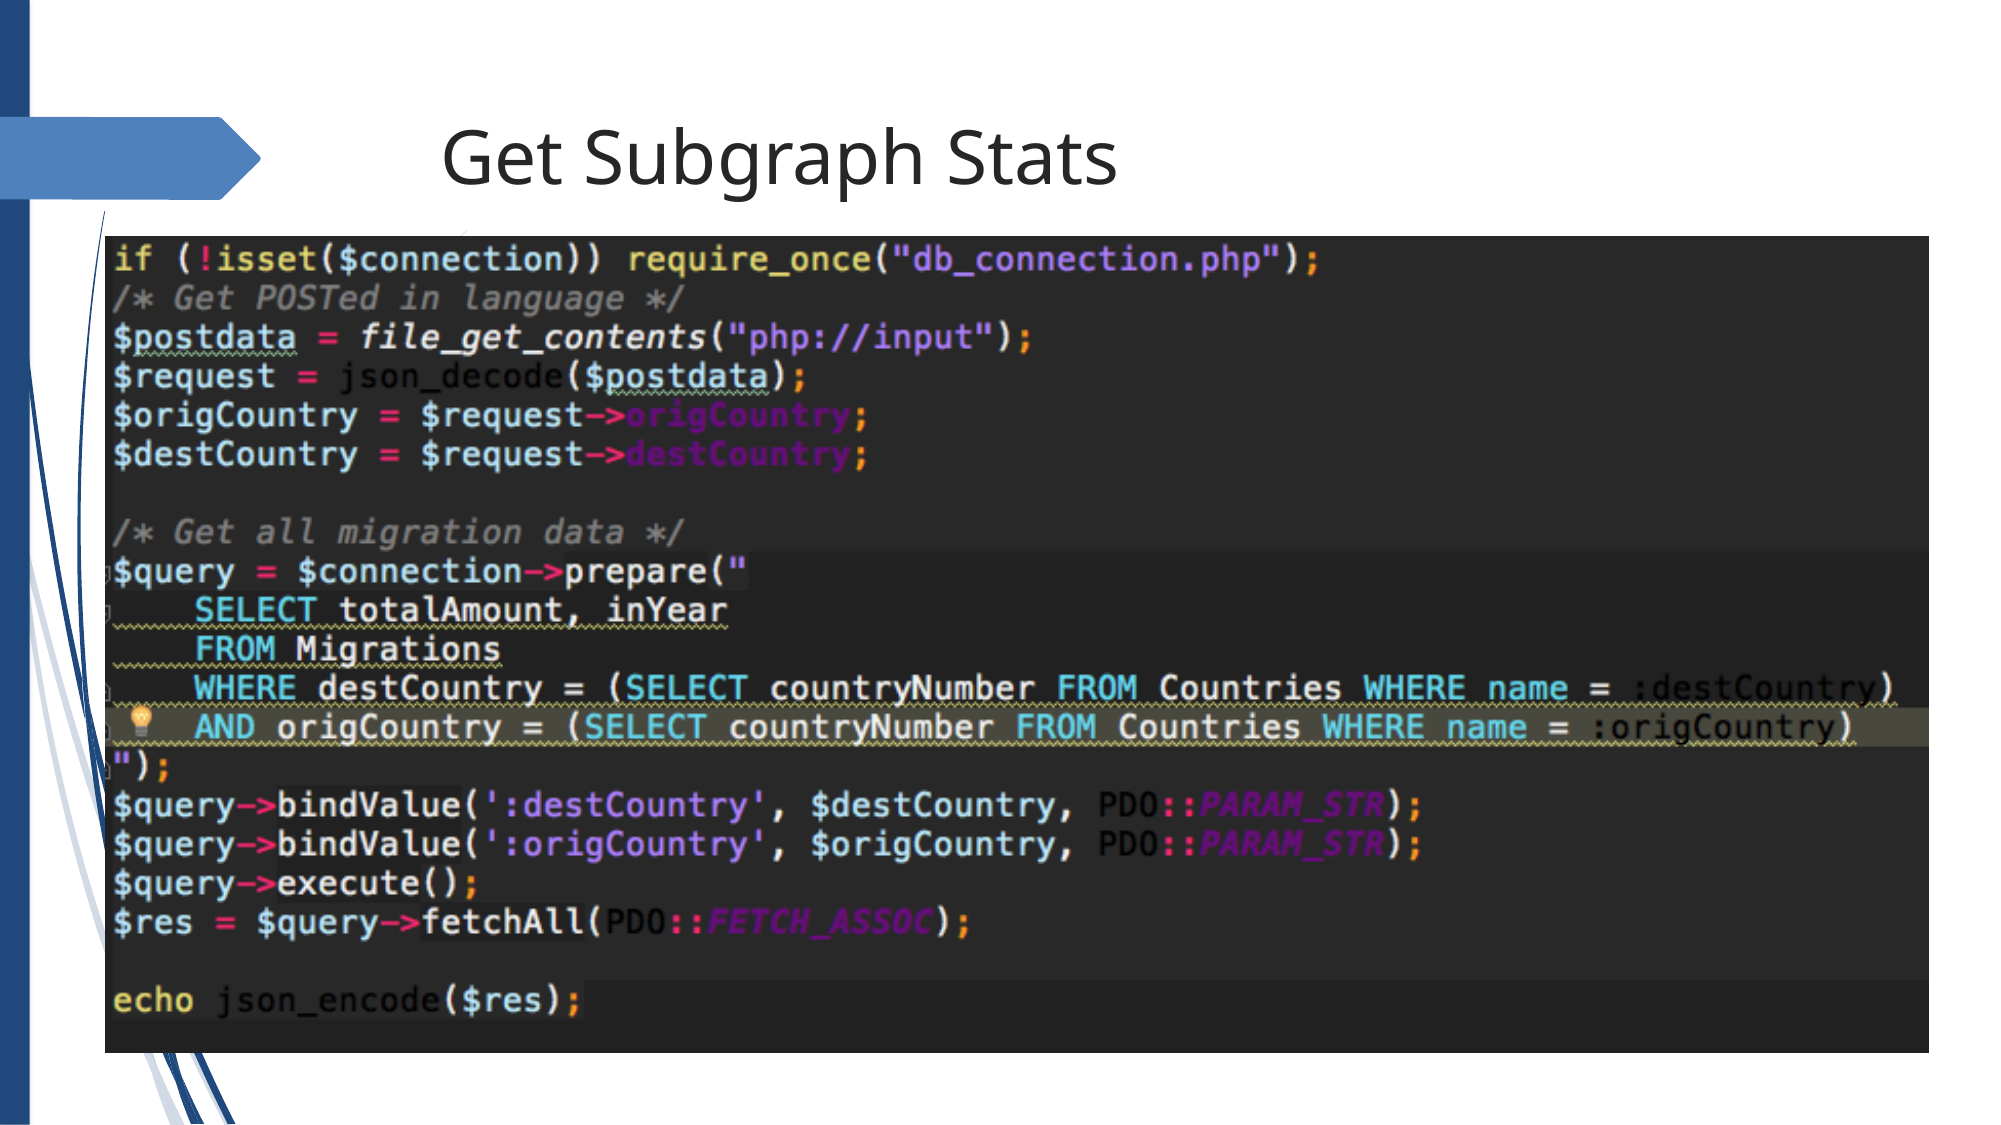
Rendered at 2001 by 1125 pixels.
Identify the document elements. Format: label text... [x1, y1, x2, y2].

picture [105, 235, 1929, 1053]
text_box Get Subgraph Stats [425, 102, 1887, 233]
